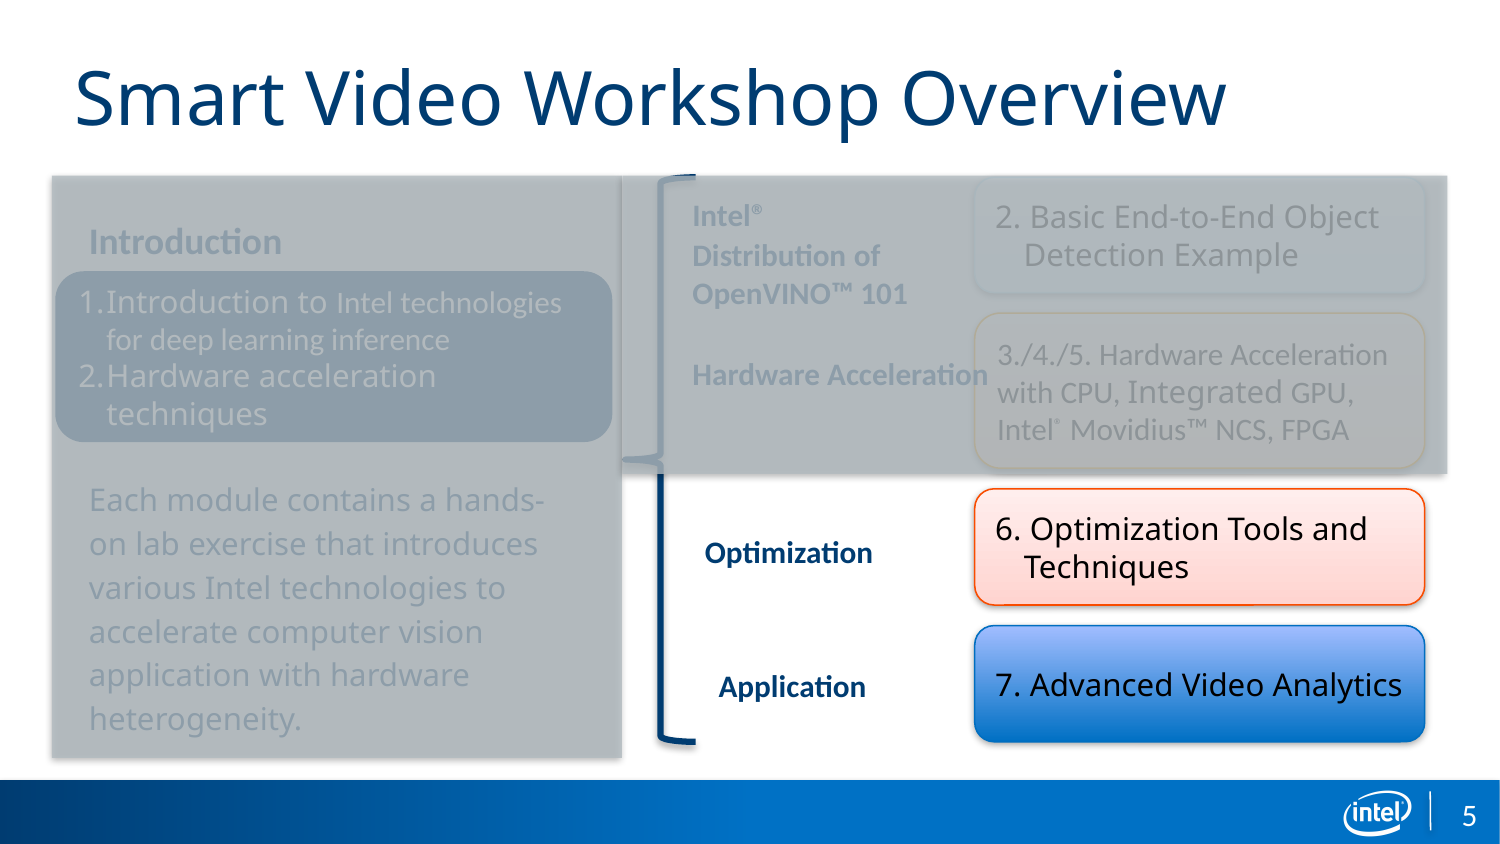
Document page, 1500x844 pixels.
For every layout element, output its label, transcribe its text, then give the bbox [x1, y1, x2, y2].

slide_number 5 [1127, 791, 1478, 837]
text_box Optimization [700, 525, 919, 578]
title Smart Video Workshop Overview [74, 50, 1425, 173]
text_box [51, 175, 623, 759]
text_box [622, 175, 1448, 475]
text_box 6. Optimization Tools and Techniques [973, 488, 1426, 606]
text_box [657, 483, 696, 745]
text_box 7. Advanced Video Analytics [973, 624, 1426, 743]
text_box Application [703, 659, 912, 712]
